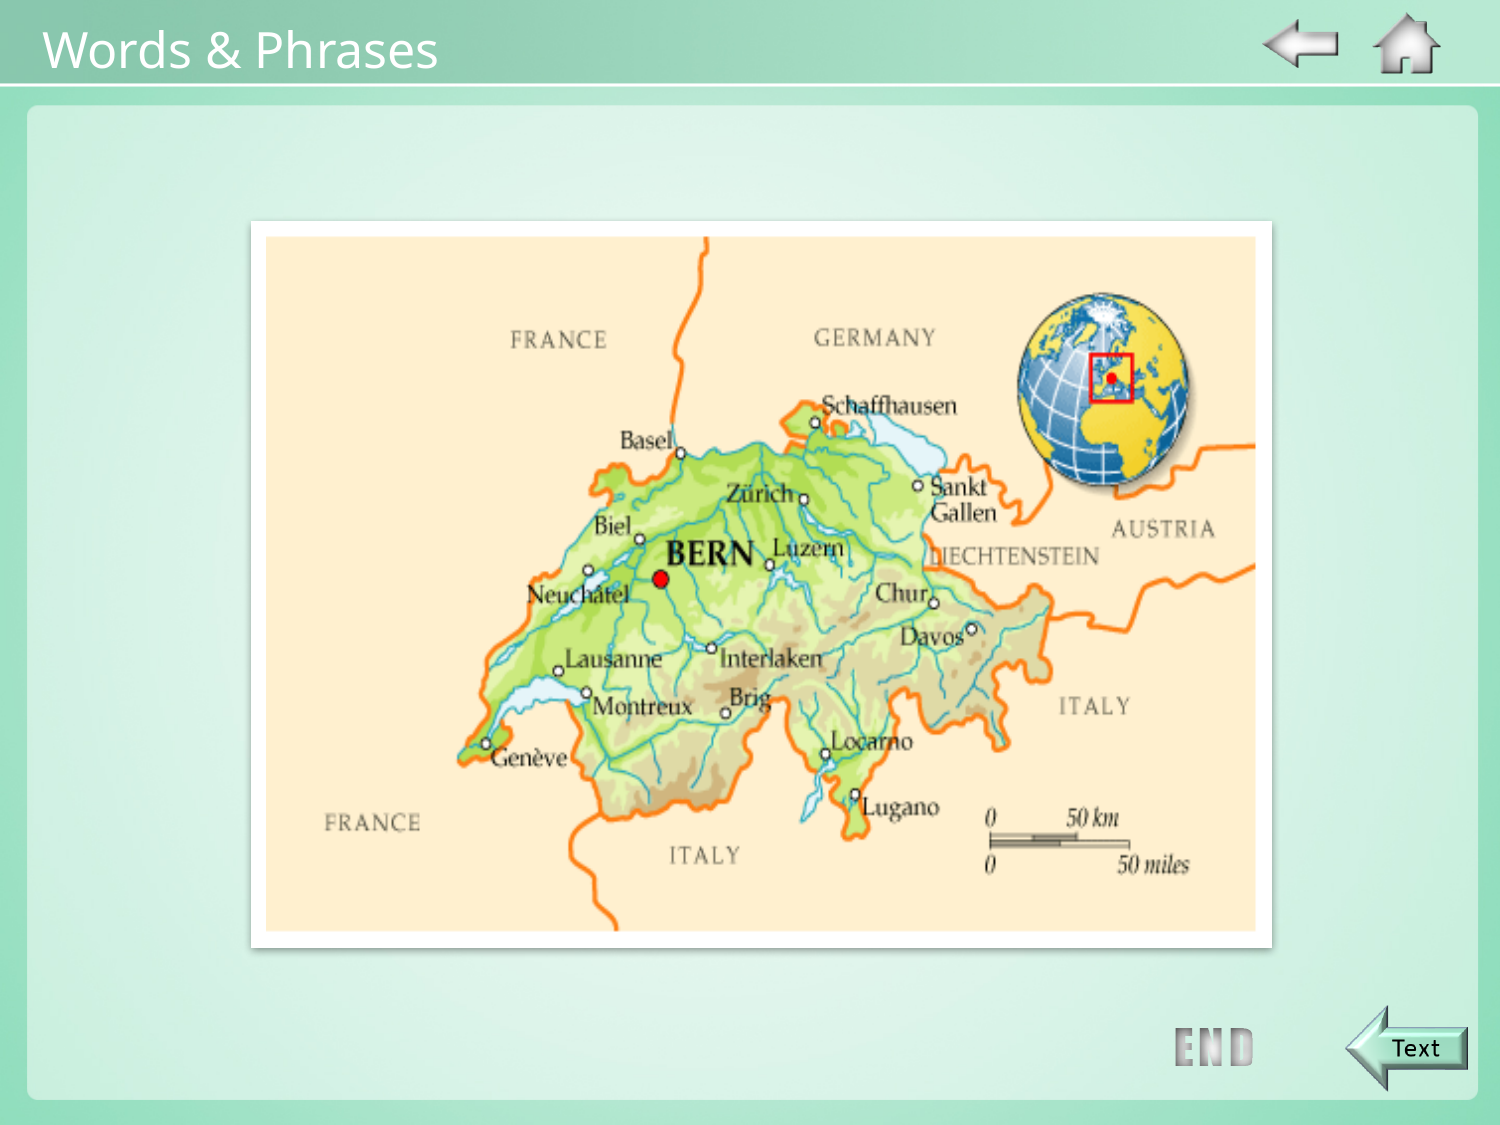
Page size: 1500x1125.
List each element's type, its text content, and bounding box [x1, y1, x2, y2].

picture [0, 0, 1500, 1125]
text_box Words & Phrases [27, 11, 582, 87]
